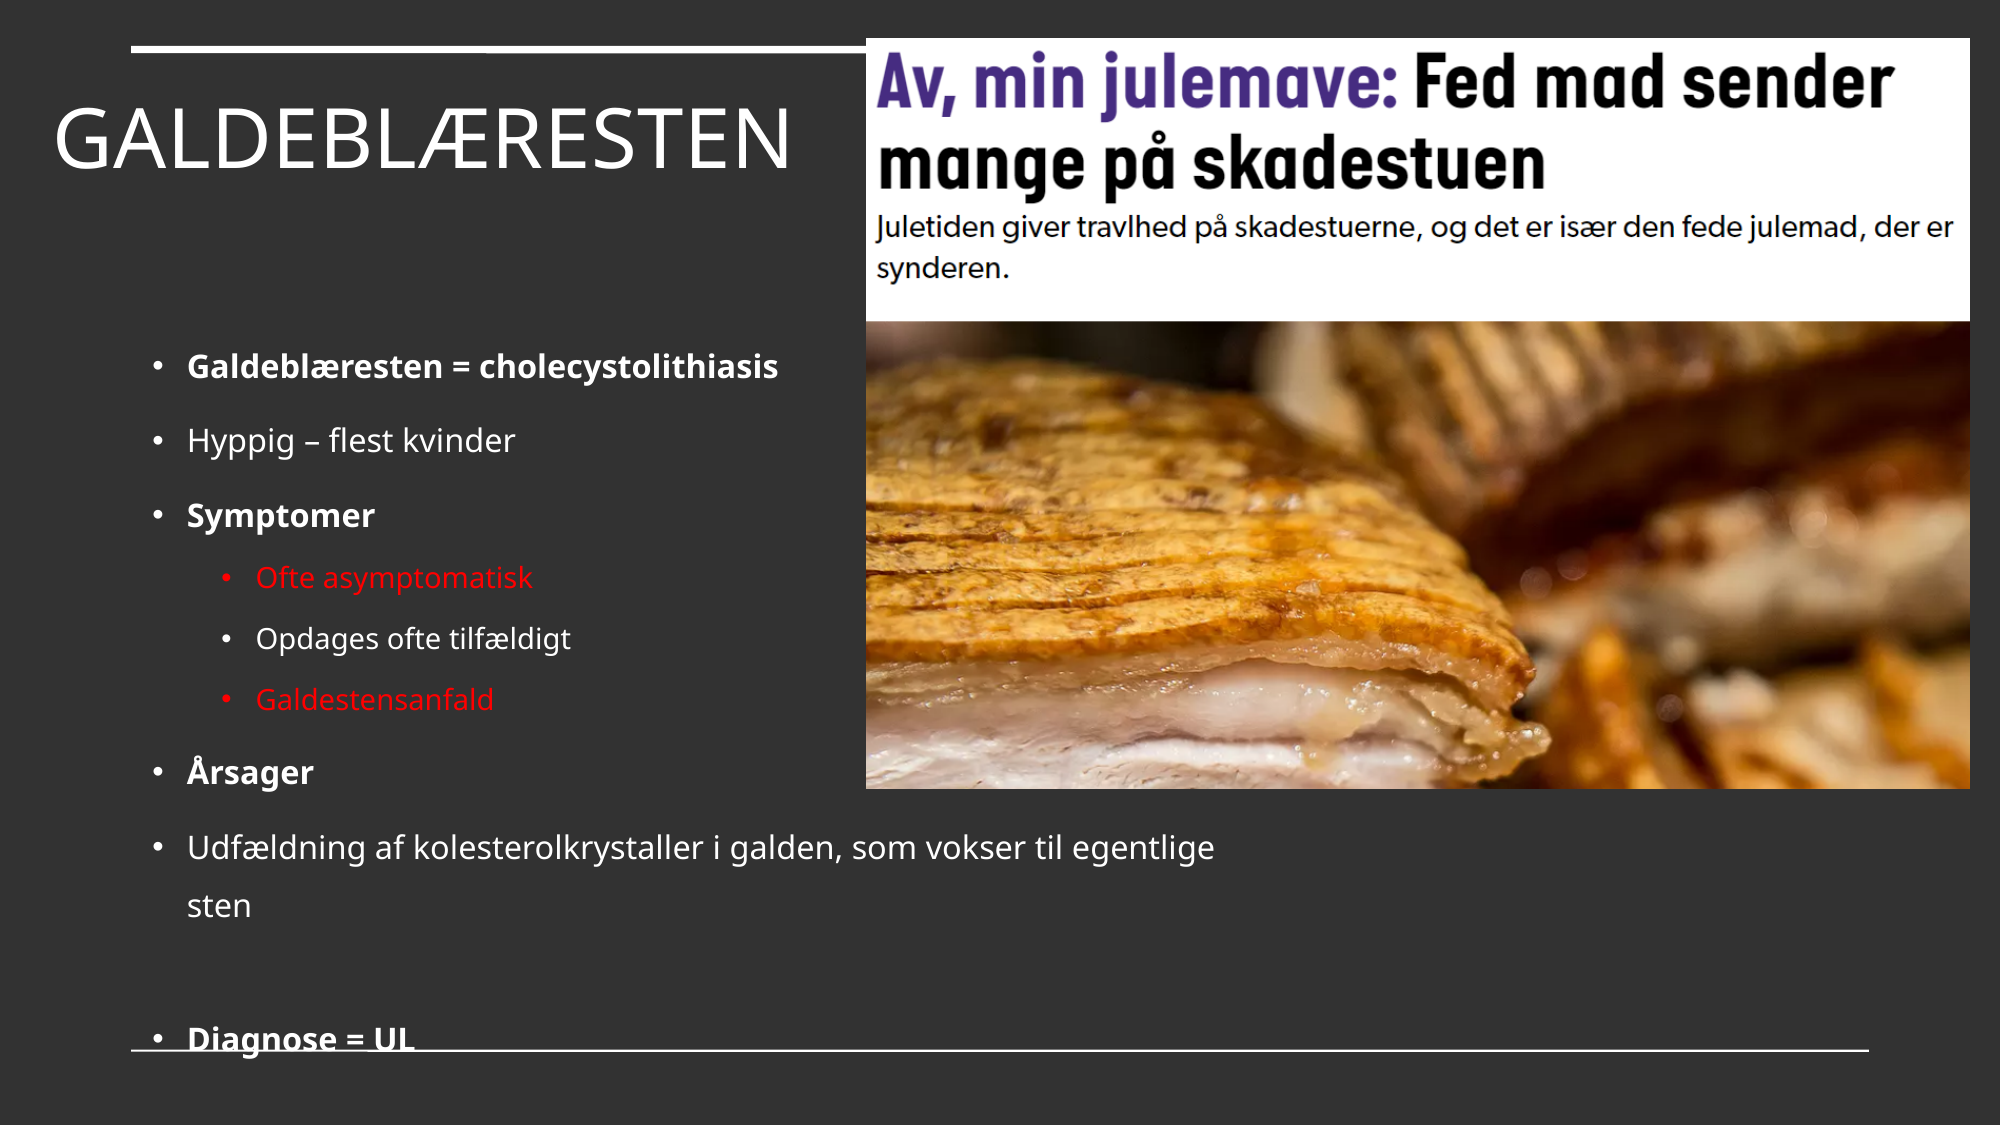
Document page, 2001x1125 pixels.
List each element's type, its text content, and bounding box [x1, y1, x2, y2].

picture [866, 38, 1970, 789]
title Galdeblæresten [37, 77, 866, 292]
list Galdeblæresten = cholecystolithiasis Hyppig – flest kvinder Symptomer Ofte asymptomatisk Opdages ofte tilfældigt Galdestensanfald Årsager Udfældning af kolesterolkrystaller i galden, som vokser til egentlige sten Diagnose = UL [137, 318, 1305, 1070]
